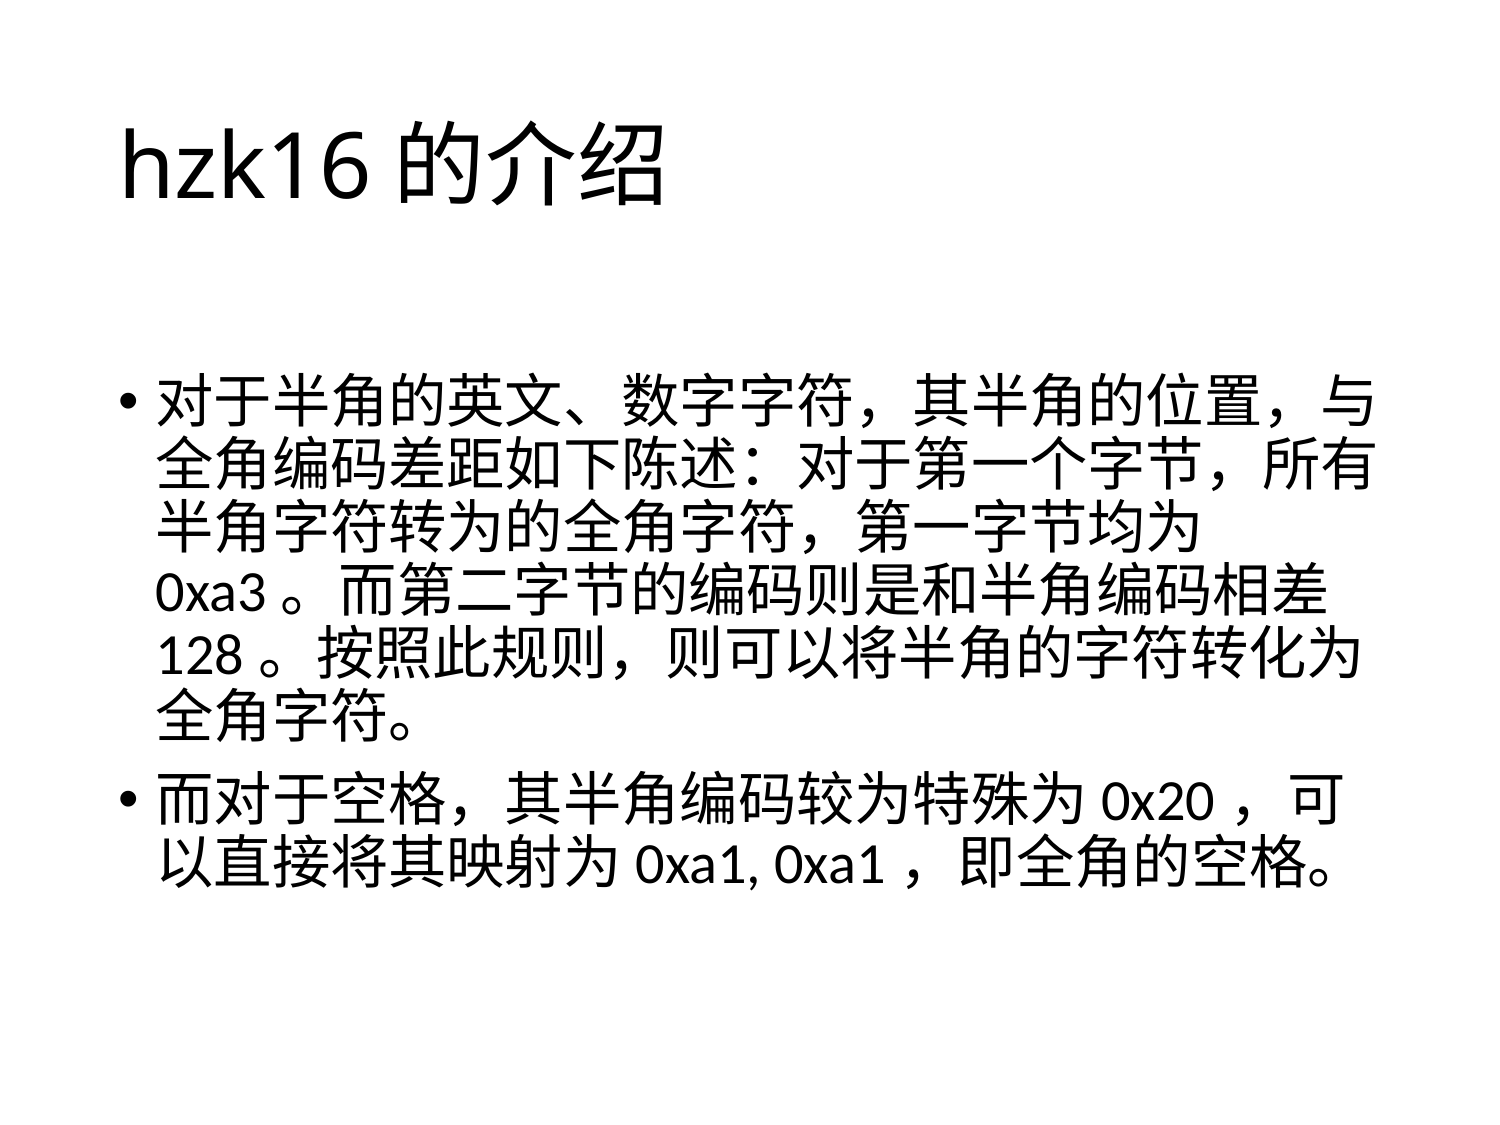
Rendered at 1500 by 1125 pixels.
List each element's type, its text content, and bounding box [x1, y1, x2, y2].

title hzk16的介绍 [103, 59, 1397, 278]
list 对于半角的英文、数字字符，其半角的位置，与全角编码差距如下陈述：对于第一个字节，所有半角字符转为的全角字符，第一字节均为0xa3。而第二字节的编码则是和半角编码相差128。按照此规则，则可以将半角的字符转化为全角字符。 而对于空格，其半角编码较为特殊为0x20，可以直接将其映射为0xa1, 0xa1，即全角的空格。 [103, 365, 1397, 968]
